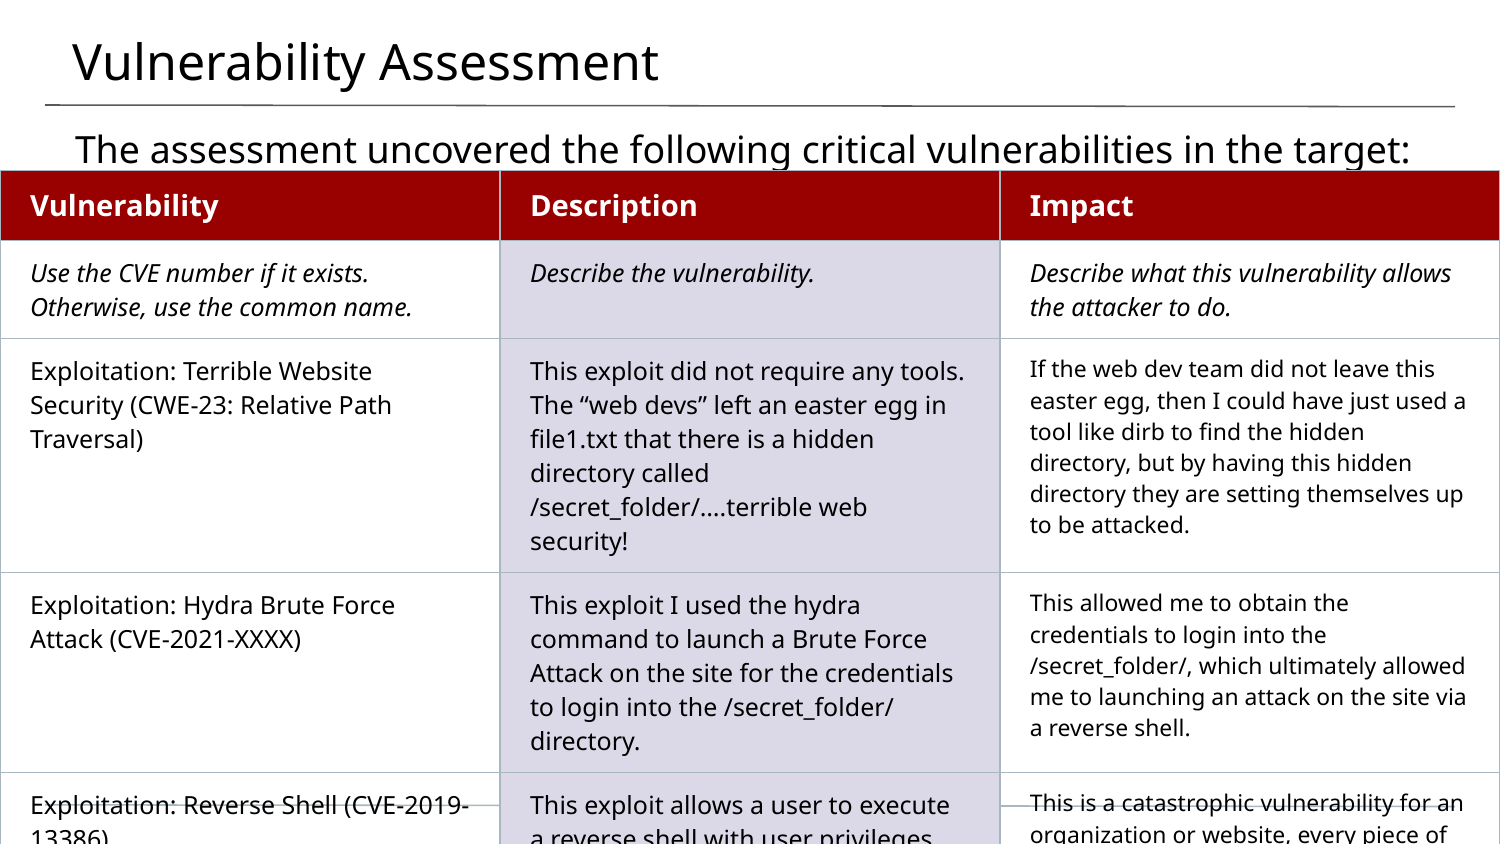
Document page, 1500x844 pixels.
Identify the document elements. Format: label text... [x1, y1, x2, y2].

title Vulnerability Assessment [0, 0, 1500, 88]
table_cell Exploitation: Reverse Shell (CVE-2019-13386) [1, 773, 499, 844]
table_header Impact [1001, 171, 1499, 240]
table_cell Use the CVE number if it exists. Otherwise, use the common name. [1, 241, 499, 338]
table_cell This exploit I used the hydra command to launch a Brute Force Attack on the site for the credentials to login into the /secret_folder/ directory. [501, 573, 999, 772]
subtitle The assessment uncovered the following critical vulnerabilities in the target: [0, 110, 1500, 170]
table_cell Exploitation: Terrible Website Security (CWE-23: Relative Path Traversal) [1, 339, 499, 572]
table_header Description [501, 171, 999, 240]
table_cell This is a catastrophic vulnerability for an organization or website, every piece of data is at risk, all user credentials are at risk and even the website is at risk because an attack can encrypt all files and shut the website down. [1001, 773, 1499, 844]
table_header Vulnerability [1, 171, 499, 240]
table_cell Describe the vulnerability. [501, 241, 999, 338]
table_cell This allowed me to obtain the credentials to login into the /secret_folder/, which ultimately allowed me to launching an attack on the site via a reverse shell. [1001, 573, 1499, 772]
table_cell This exploit allows a user to execute a reverse shell with user privileges. [501, 773, 999, 844]
table_cell This exploit did not require any tools. The “web devs” left an easter egg in file1.txt that there is a hidden directory called /secret_folder/….terrible web security! [501, 339, 999, 572]
table_cell Describe what this vulnerability allows the attacker to do. [1001, 241, 1499, 338]
table_cell If the web dev team did not leave this easter egg, then I could have just used a tool like dirb to find the hidden directory, but by having this hidden directory they are setting themselves up to be attacked. [1001, 339, 1499, 572]
table_cell Exploitation: Hydra Brute Force Attack (CVE-2021-XXXX) [1, 573, 499, 772]
